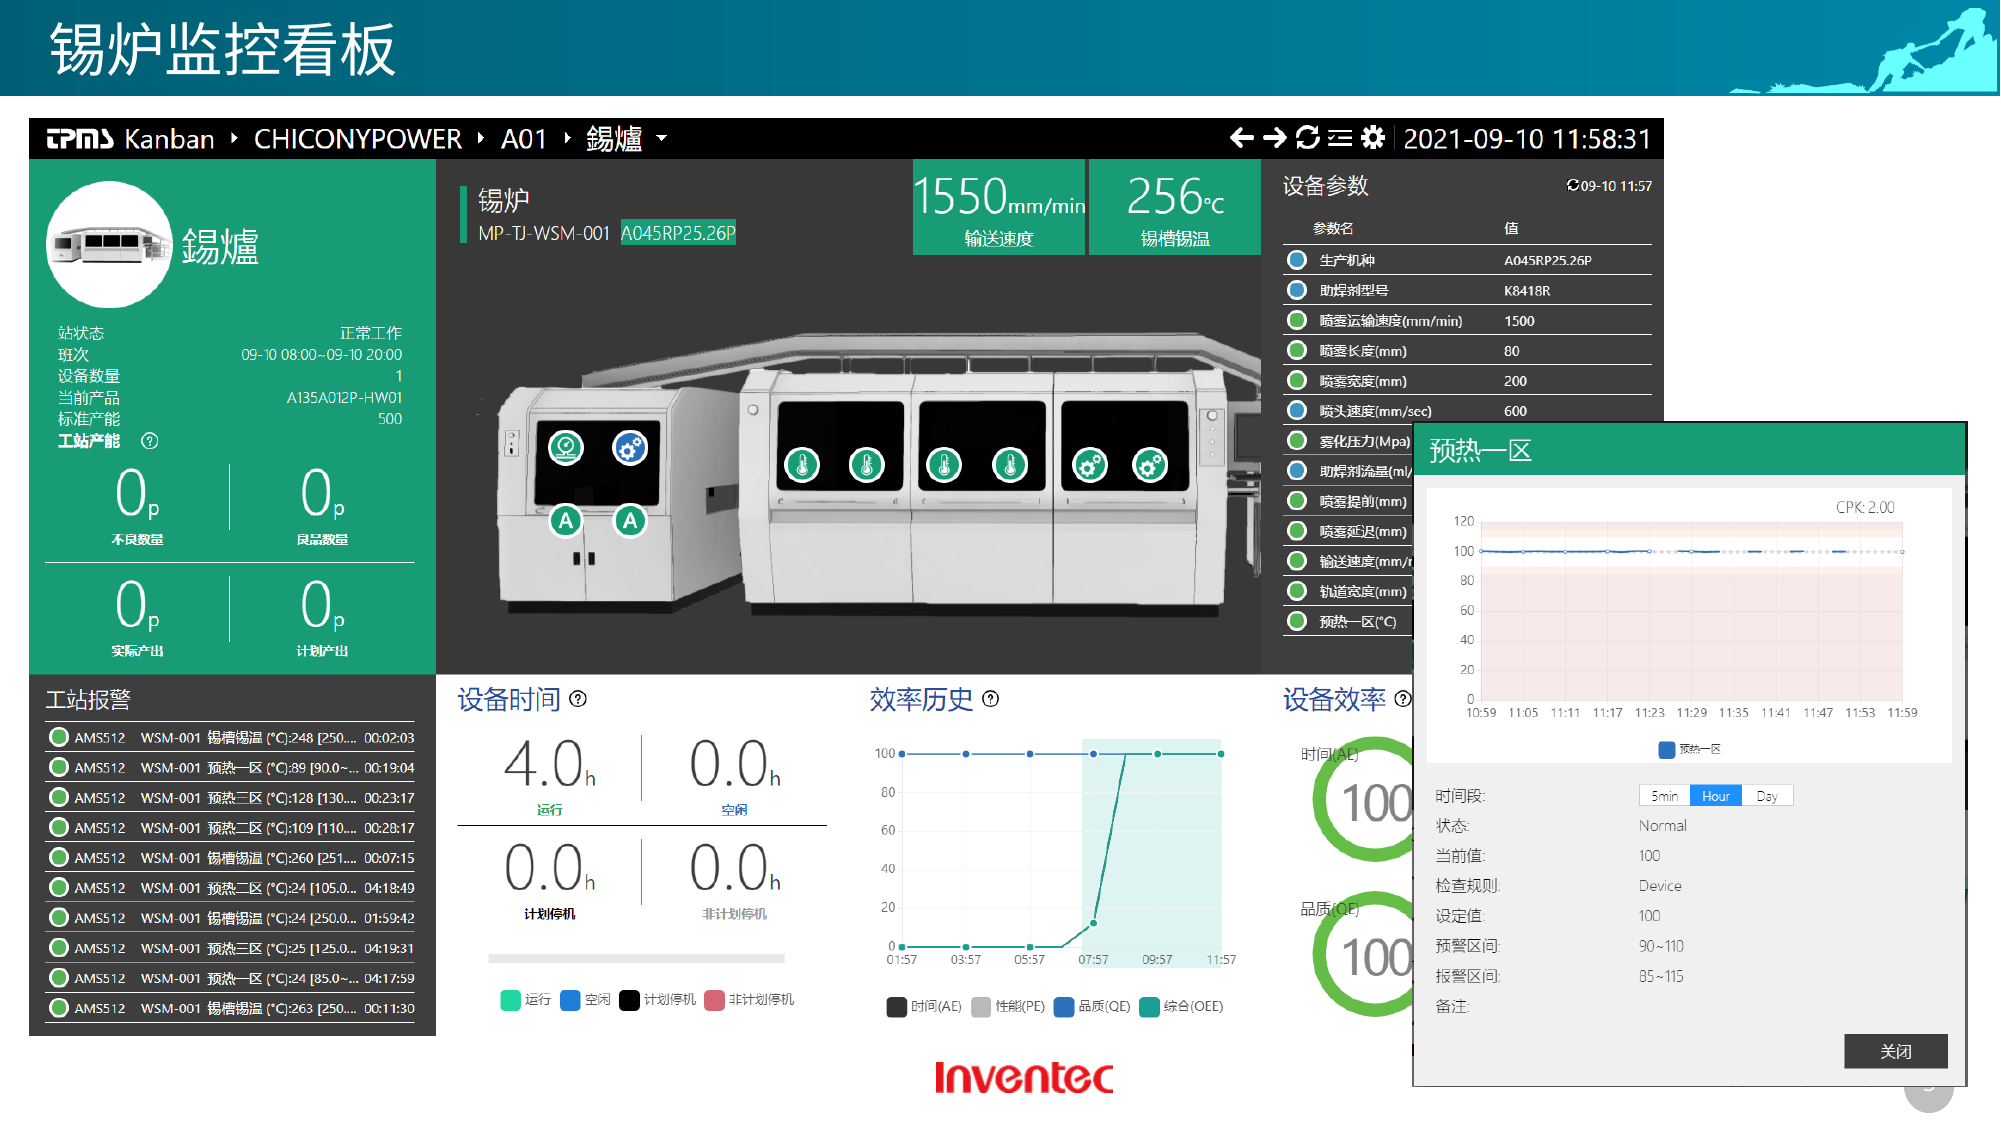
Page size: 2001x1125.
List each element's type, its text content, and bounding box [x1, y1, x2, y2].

picture [936, 1062, 1113, 1093]
table_cell 检测值 [1719, 8, 1999, 96]
title 锡炉监控看板 [33, 13, 771, 93]
picture [29, 118, 1968, 1087]
